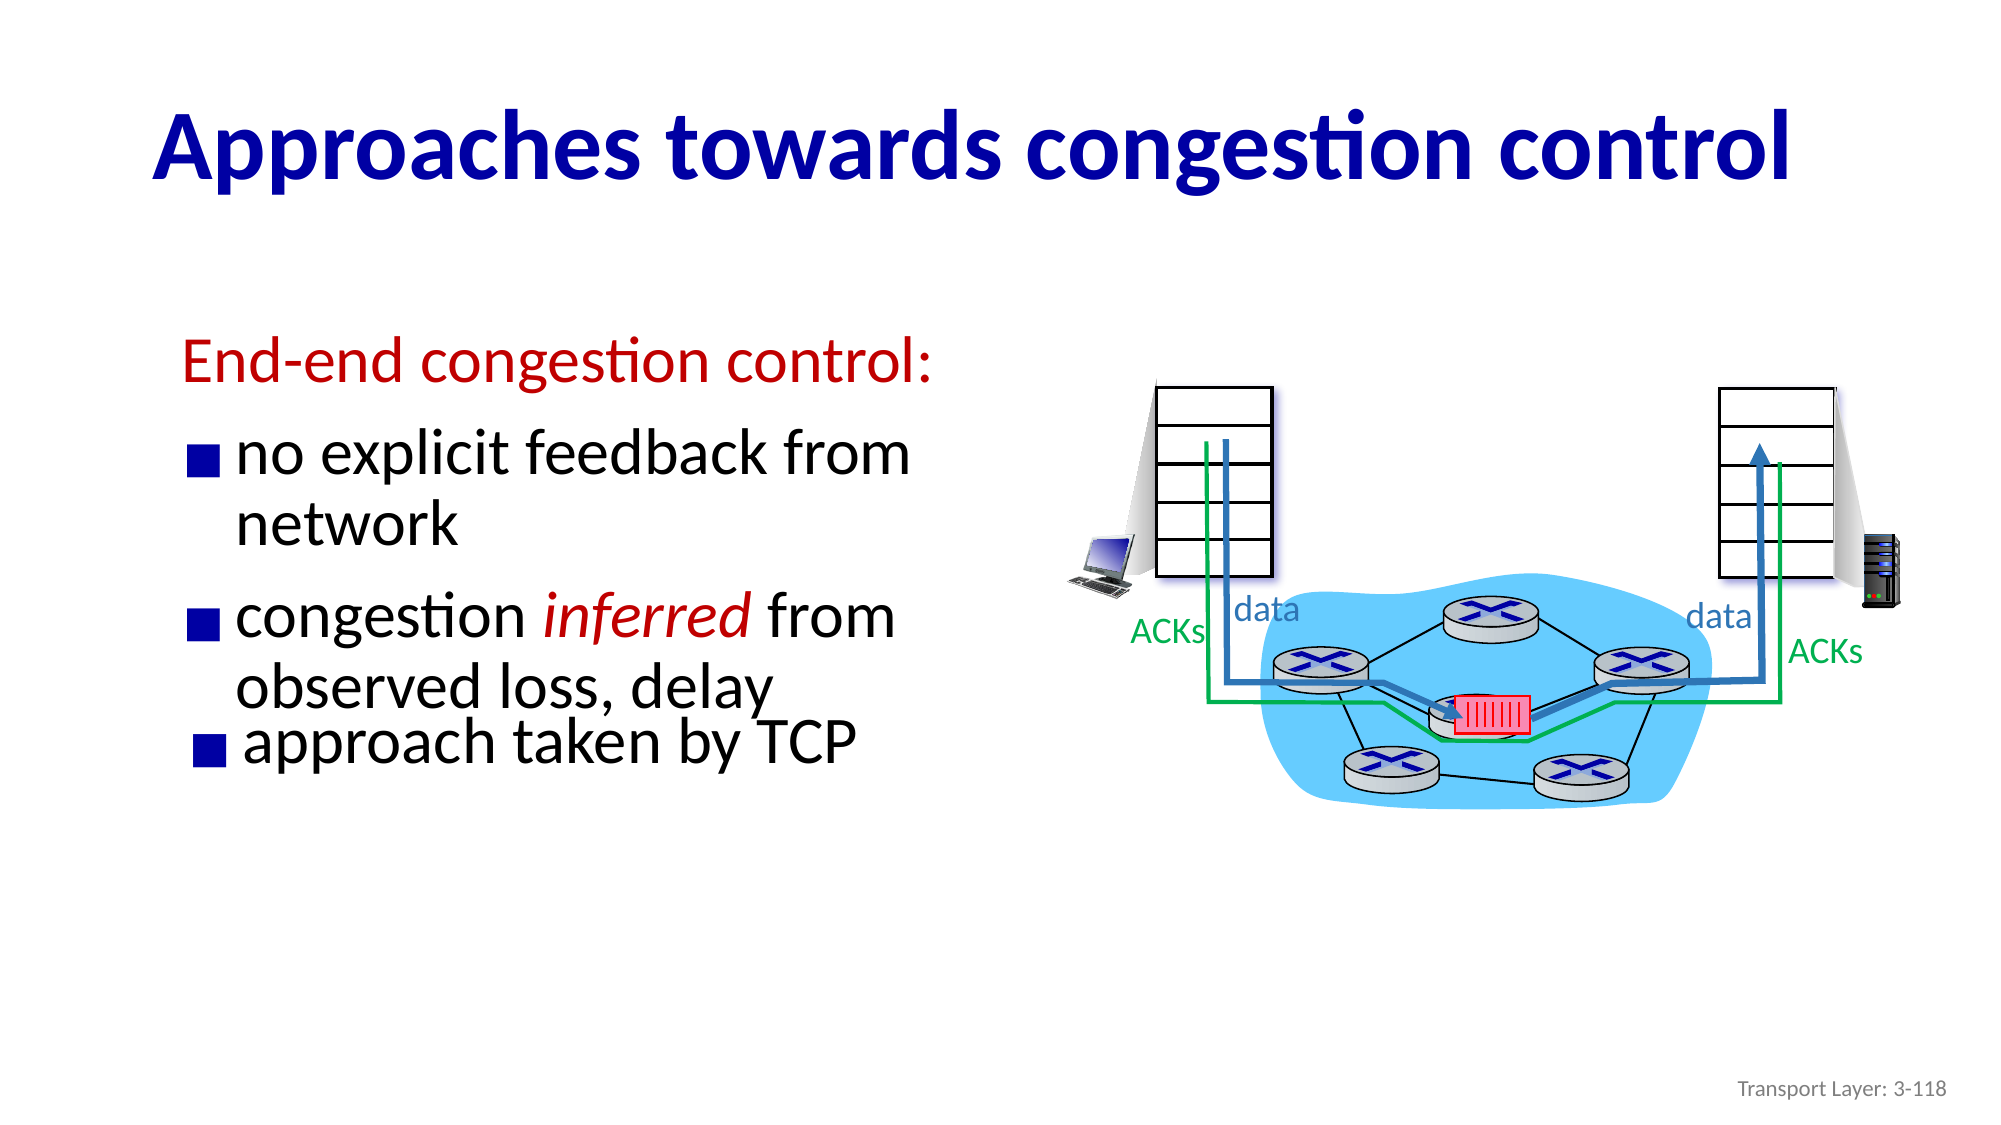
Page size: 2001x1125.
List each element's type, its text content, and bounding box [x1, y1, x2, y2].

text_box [1862, 534, 1901, 608]
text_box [1533, 754, 1630, 802]
text_box [1631, 750, 1691, 804]
text_box [1273, 750, 1533, 810]
text_box [1144, 412, 1150, 439]
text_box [1155, 387, 1274, 439]
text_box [1344, 750, 1440, 794]
slide_number Transport Layer: 3- [1512, 1056, 1963, 1117]
text_box [1443, 750, 1632, 783]
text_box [1050, 531, 1110, 604]
list End-end congestion control: no explicit feedback from network congestion inferred from observed loss, delay [145, 318, 1058, 735]
text_box approach taken by TCP [151, 698, 1064, 802]
title Approaches towards congestion control [137, 74, 1863, 221]
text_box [1718, 388, 1837, 439]
text_box [1840, 412, 1846, 439]
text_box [1115, 441, 1880, 742]
